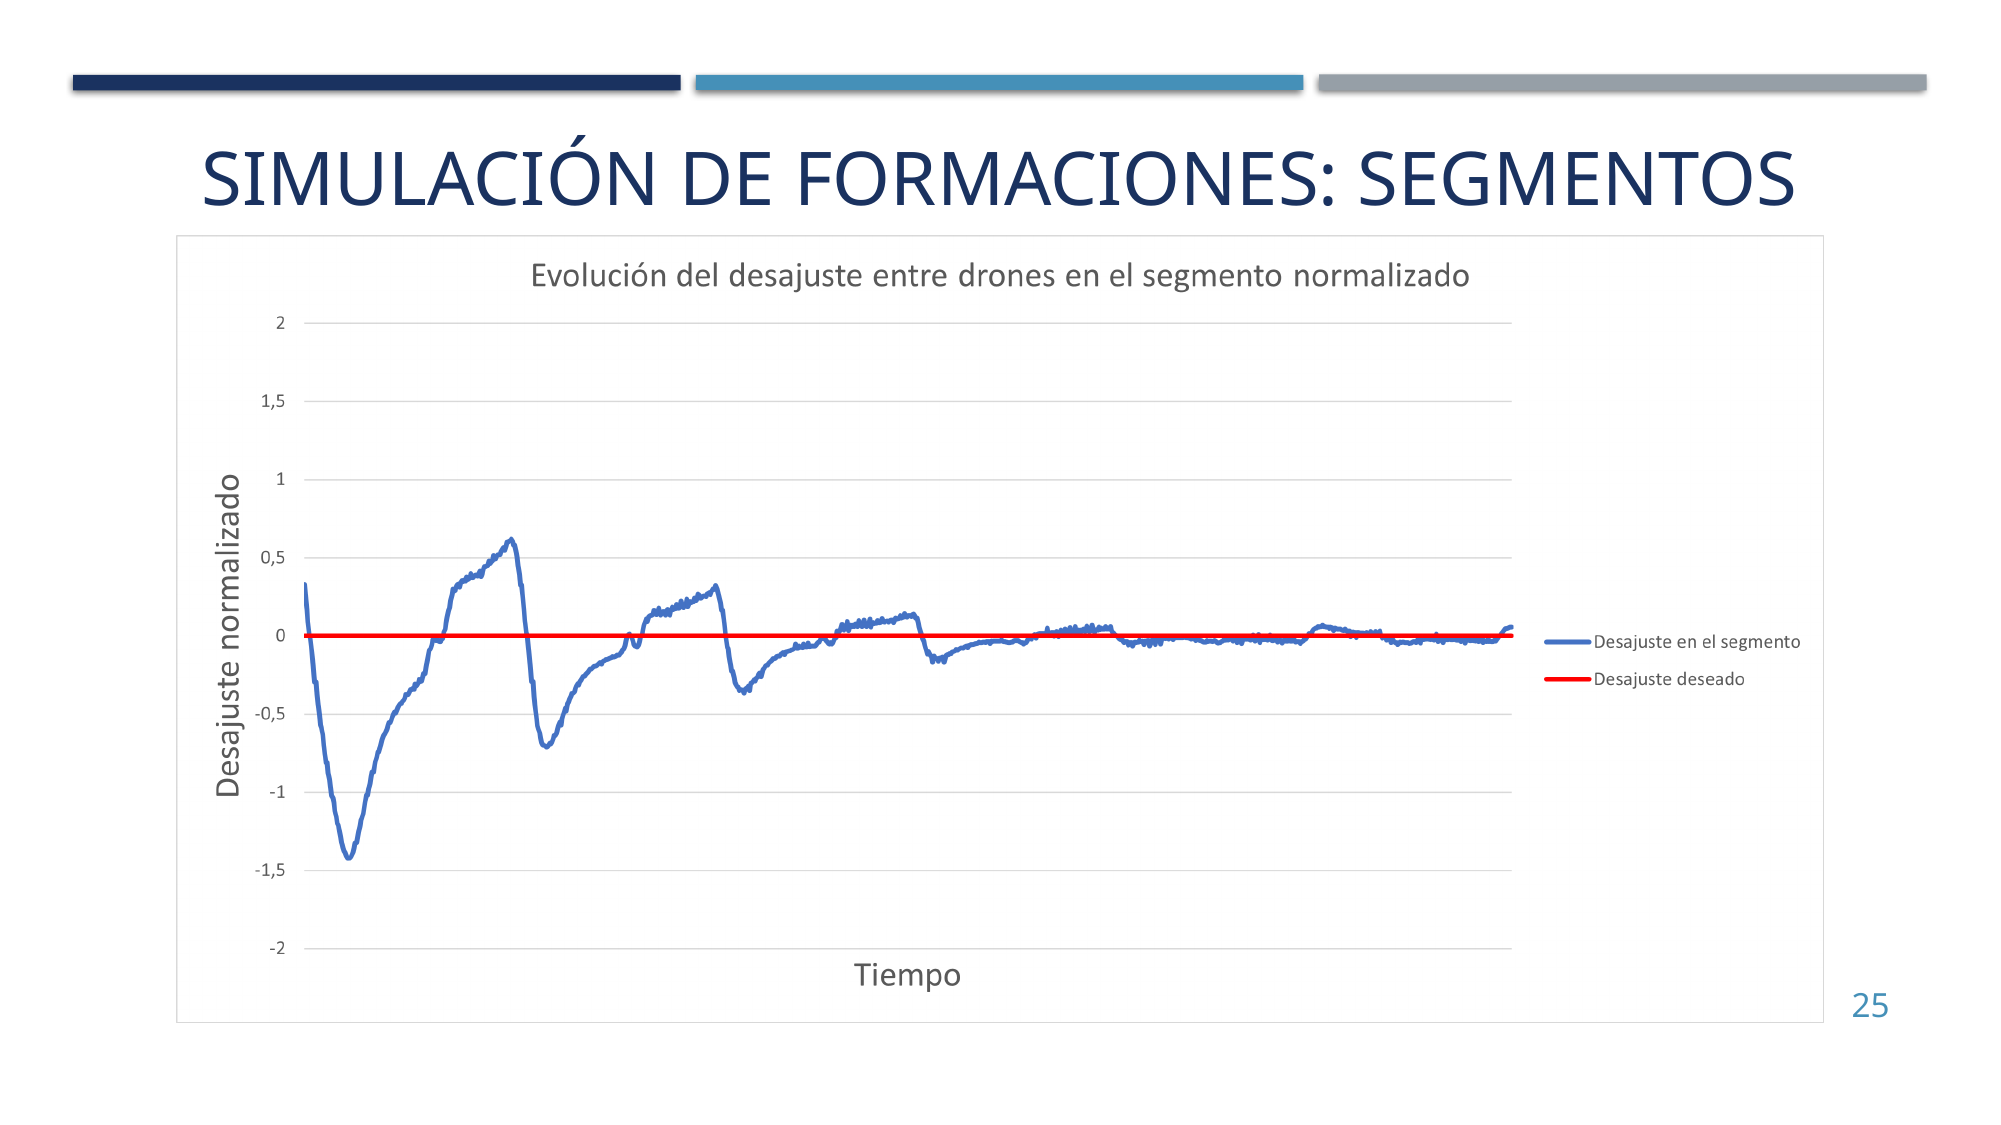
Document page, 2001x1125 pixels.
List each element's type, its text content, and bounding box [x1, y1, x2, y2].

slide_number 25 [1732, 977, 1905, 1037]
picture [176, 235, 1824, 1023]
title Simulación de formaciones: Segmentos [95, 94, 1905, 257]
